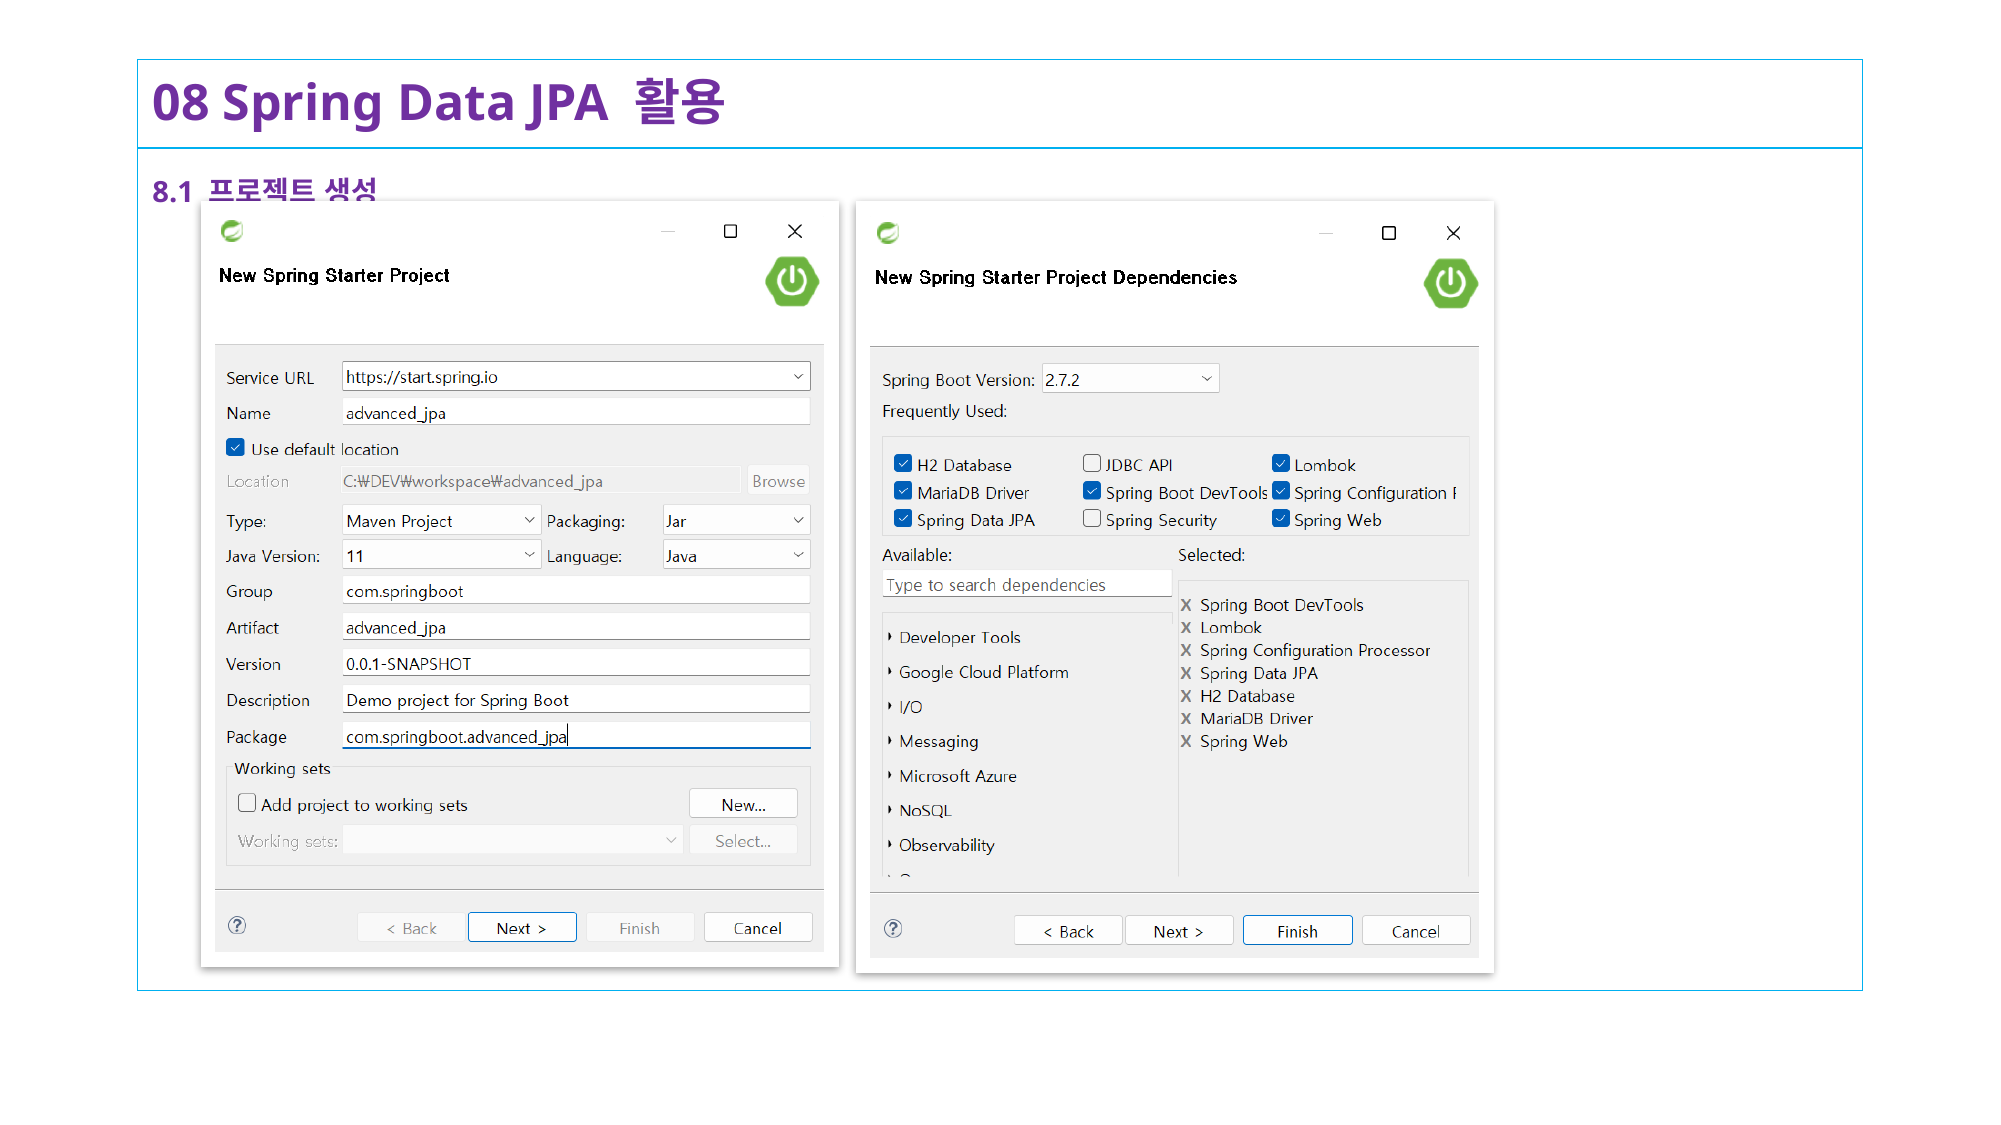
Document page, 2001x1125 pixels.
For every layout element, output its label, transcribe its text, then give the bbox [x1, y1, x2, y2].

picture [870, 215, 1480, 959]
list 8.1 프로젝트 생성 [137, 148, 1863, 991]
picture [215, 215, 824, 953]
title 08 Spring Data JPA 활용 [137, 59, 1863, 148]
